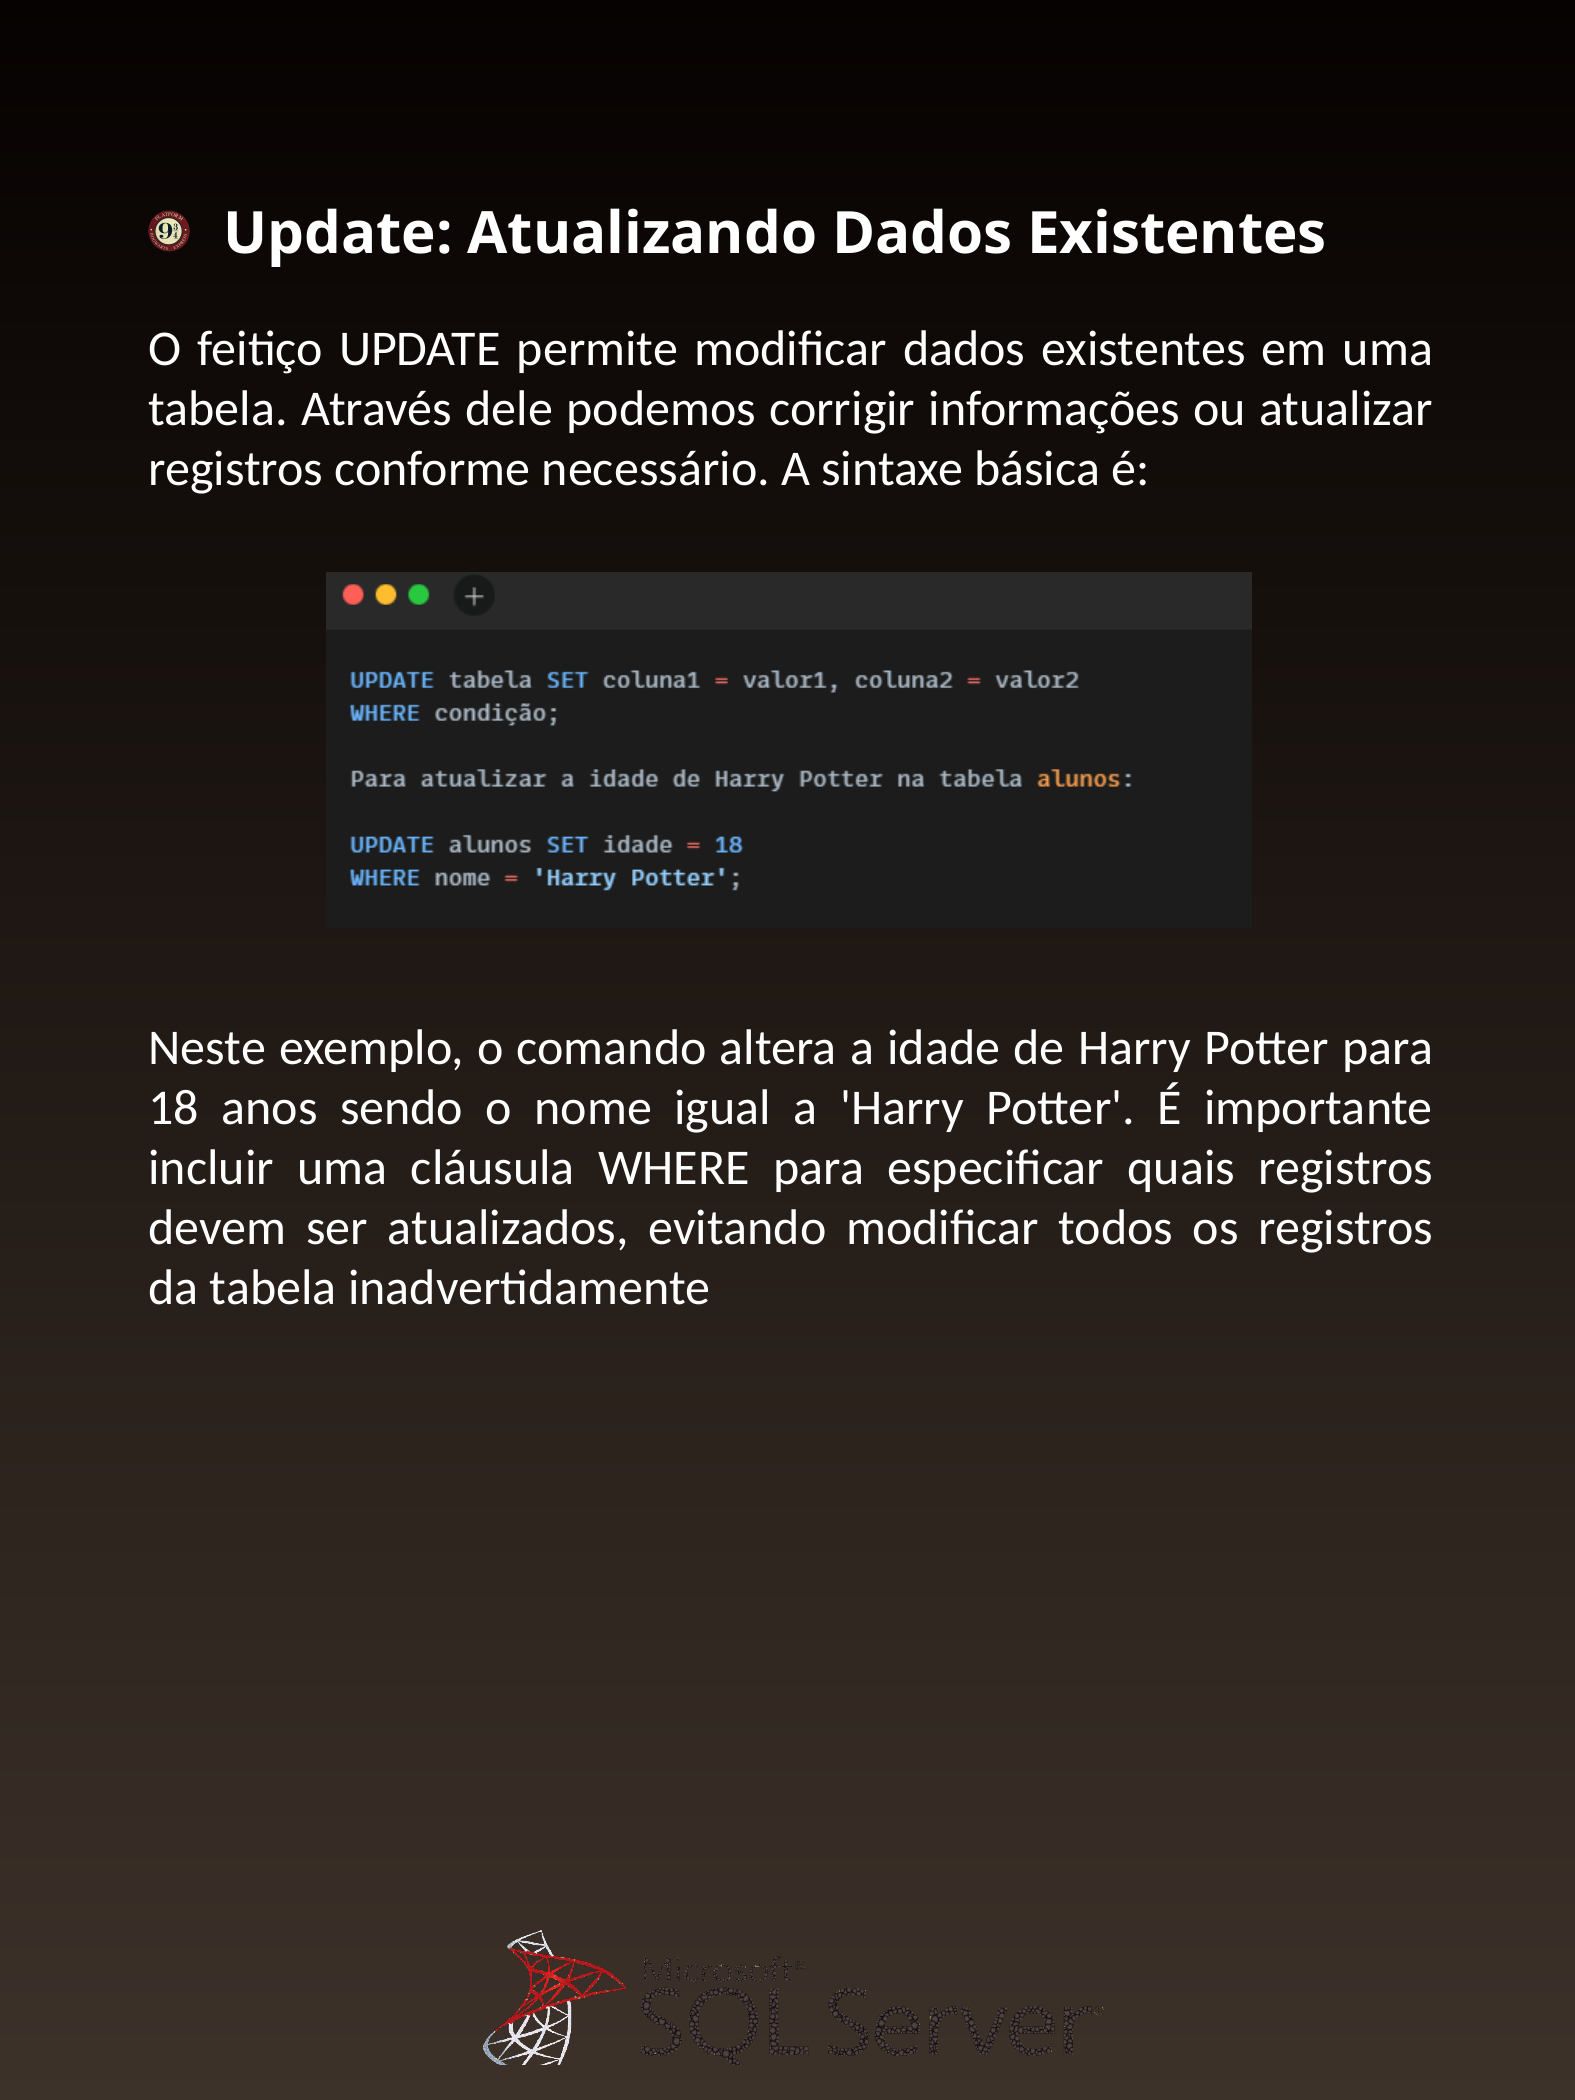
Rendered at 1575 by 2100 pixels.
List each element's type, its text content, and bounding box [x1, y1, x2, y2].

text_box Update: Atualizando Dados Existentes [133, 188, 1401, 274]
text_box Neste exemplo, o comando altera a idade de Harry Potter para 18 anos sendo o nome igual a 'Harry Potter'. É importante incluir uma cláusula WHERE para especificar quais registros devem ser atualizados, evitando modificar todos os registros da tabela inadvertidamente [133, 1007, 1449, 1323]
picture [326, 572, 1252, 928]
picture [475, 1920, 1134, 2065]
text_box O feitiço UPDATE permite modificar dados existentes em uma tabela. Através dele podemos corrigir informações ou atualizar registros conforme necessário. A sintaxe básica é: [133, 308, 1449, 503]
picture [148, 210, 190, 252]
